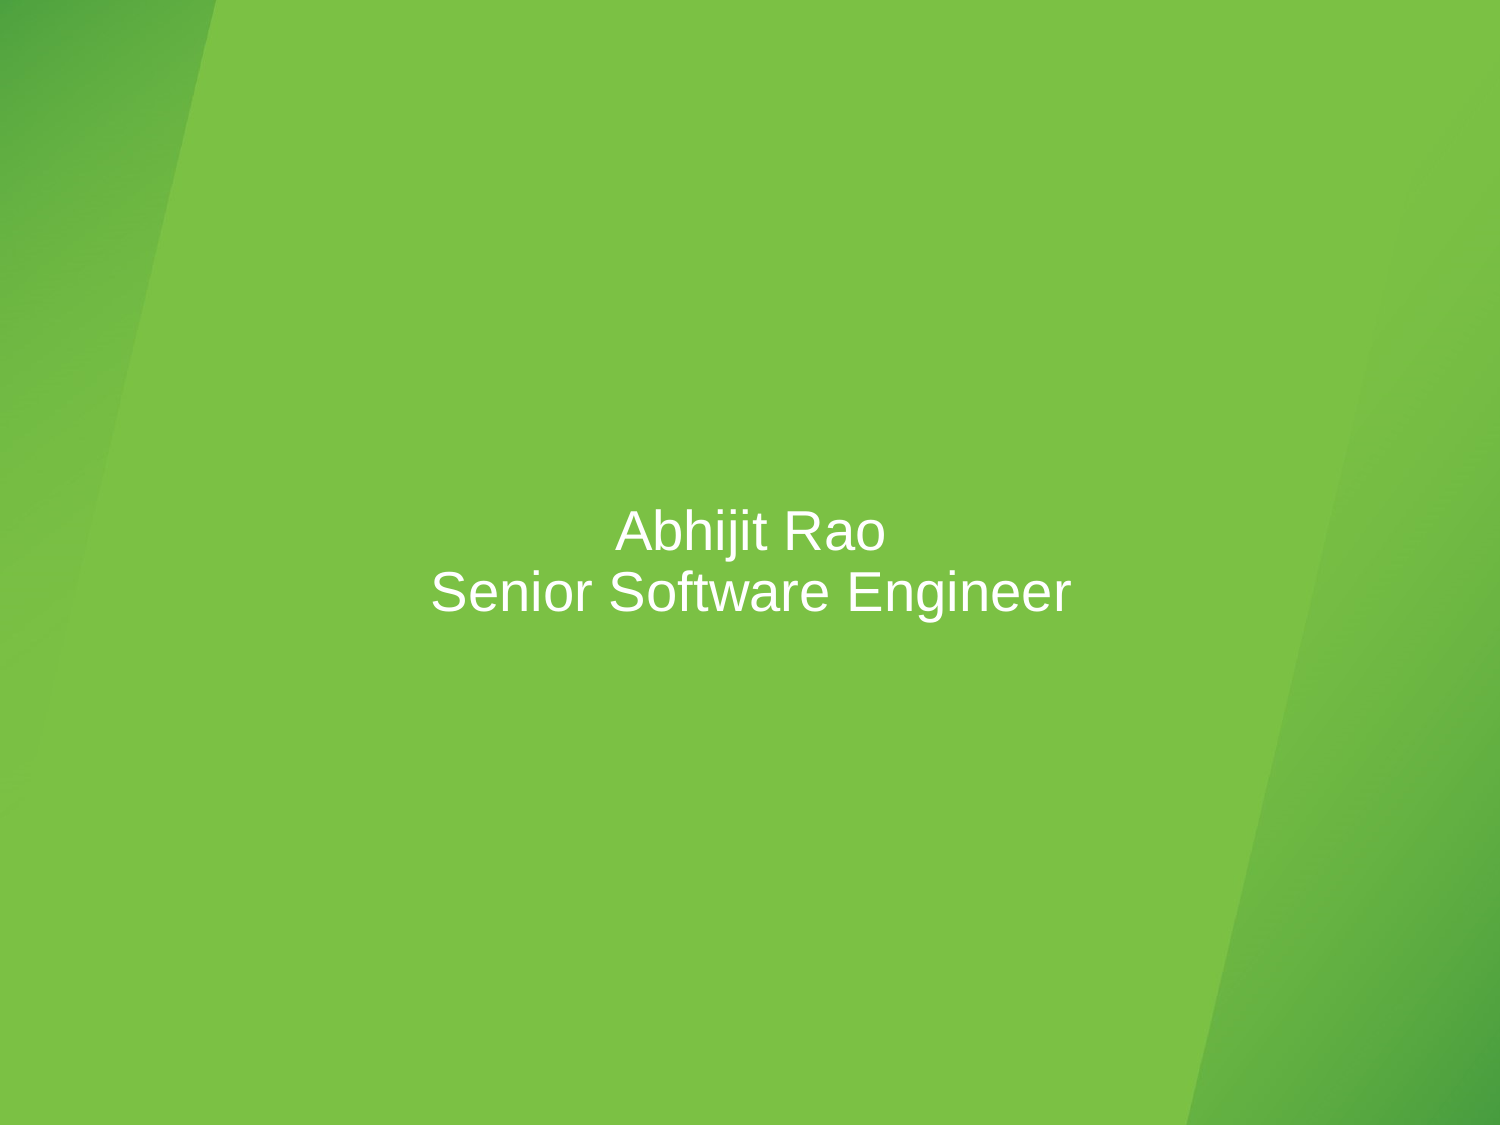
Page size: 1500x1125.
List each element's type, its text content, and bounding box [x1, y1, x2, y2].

picture [0, 0, 1500, 1125]
title Abhijit Rao Senior Software Engineer [123, 427, 1379, 698]
